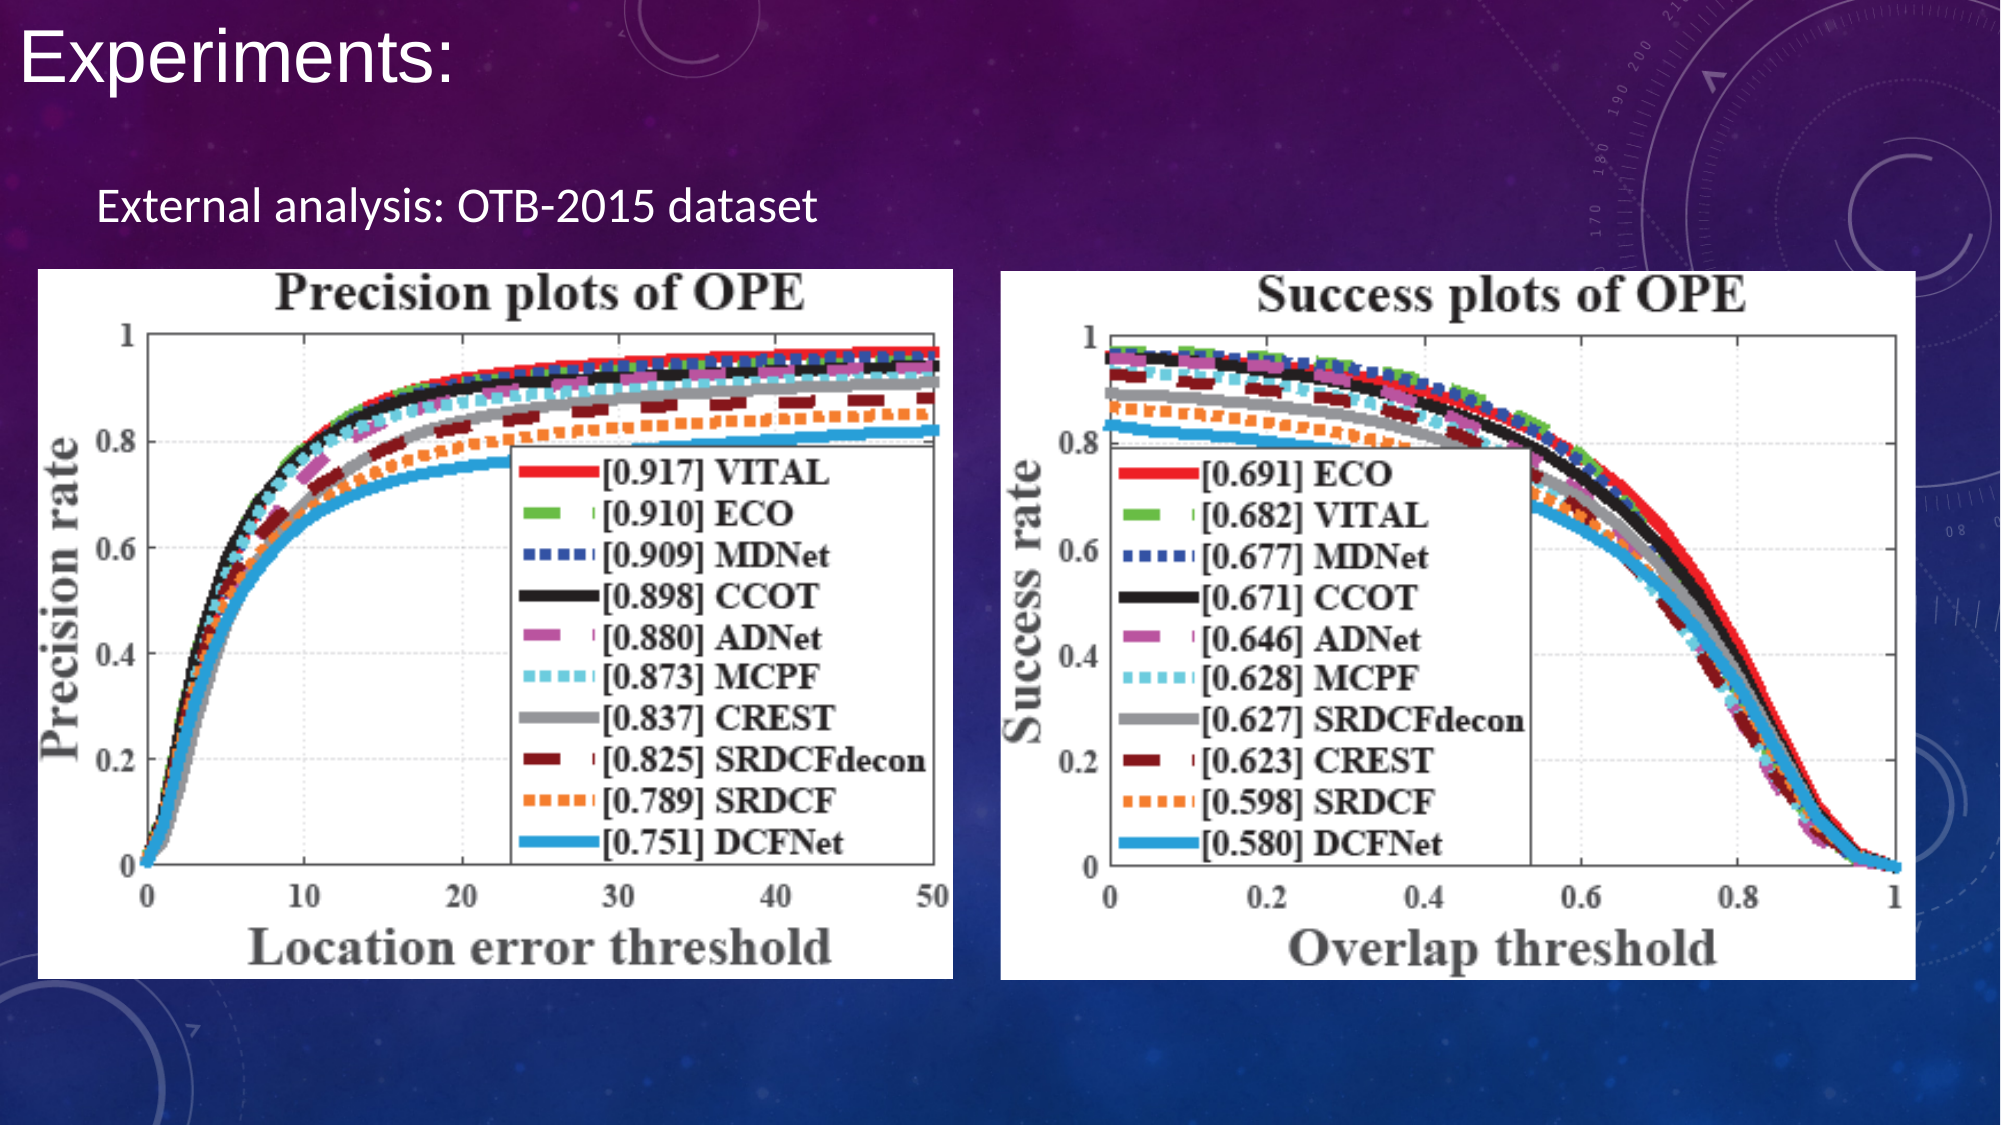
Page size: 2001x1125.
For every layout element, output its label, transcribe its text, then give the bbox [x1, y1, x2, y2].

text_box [1000, 270, 1916, 981]
text_box External analysis: OTB-2015 dataset [81, 164, 834, 240]
picture [0, 0, 2001, 1125]
text_box Experiments: [3, 0, 472, 105]
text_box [37, 269, 954, 979]
